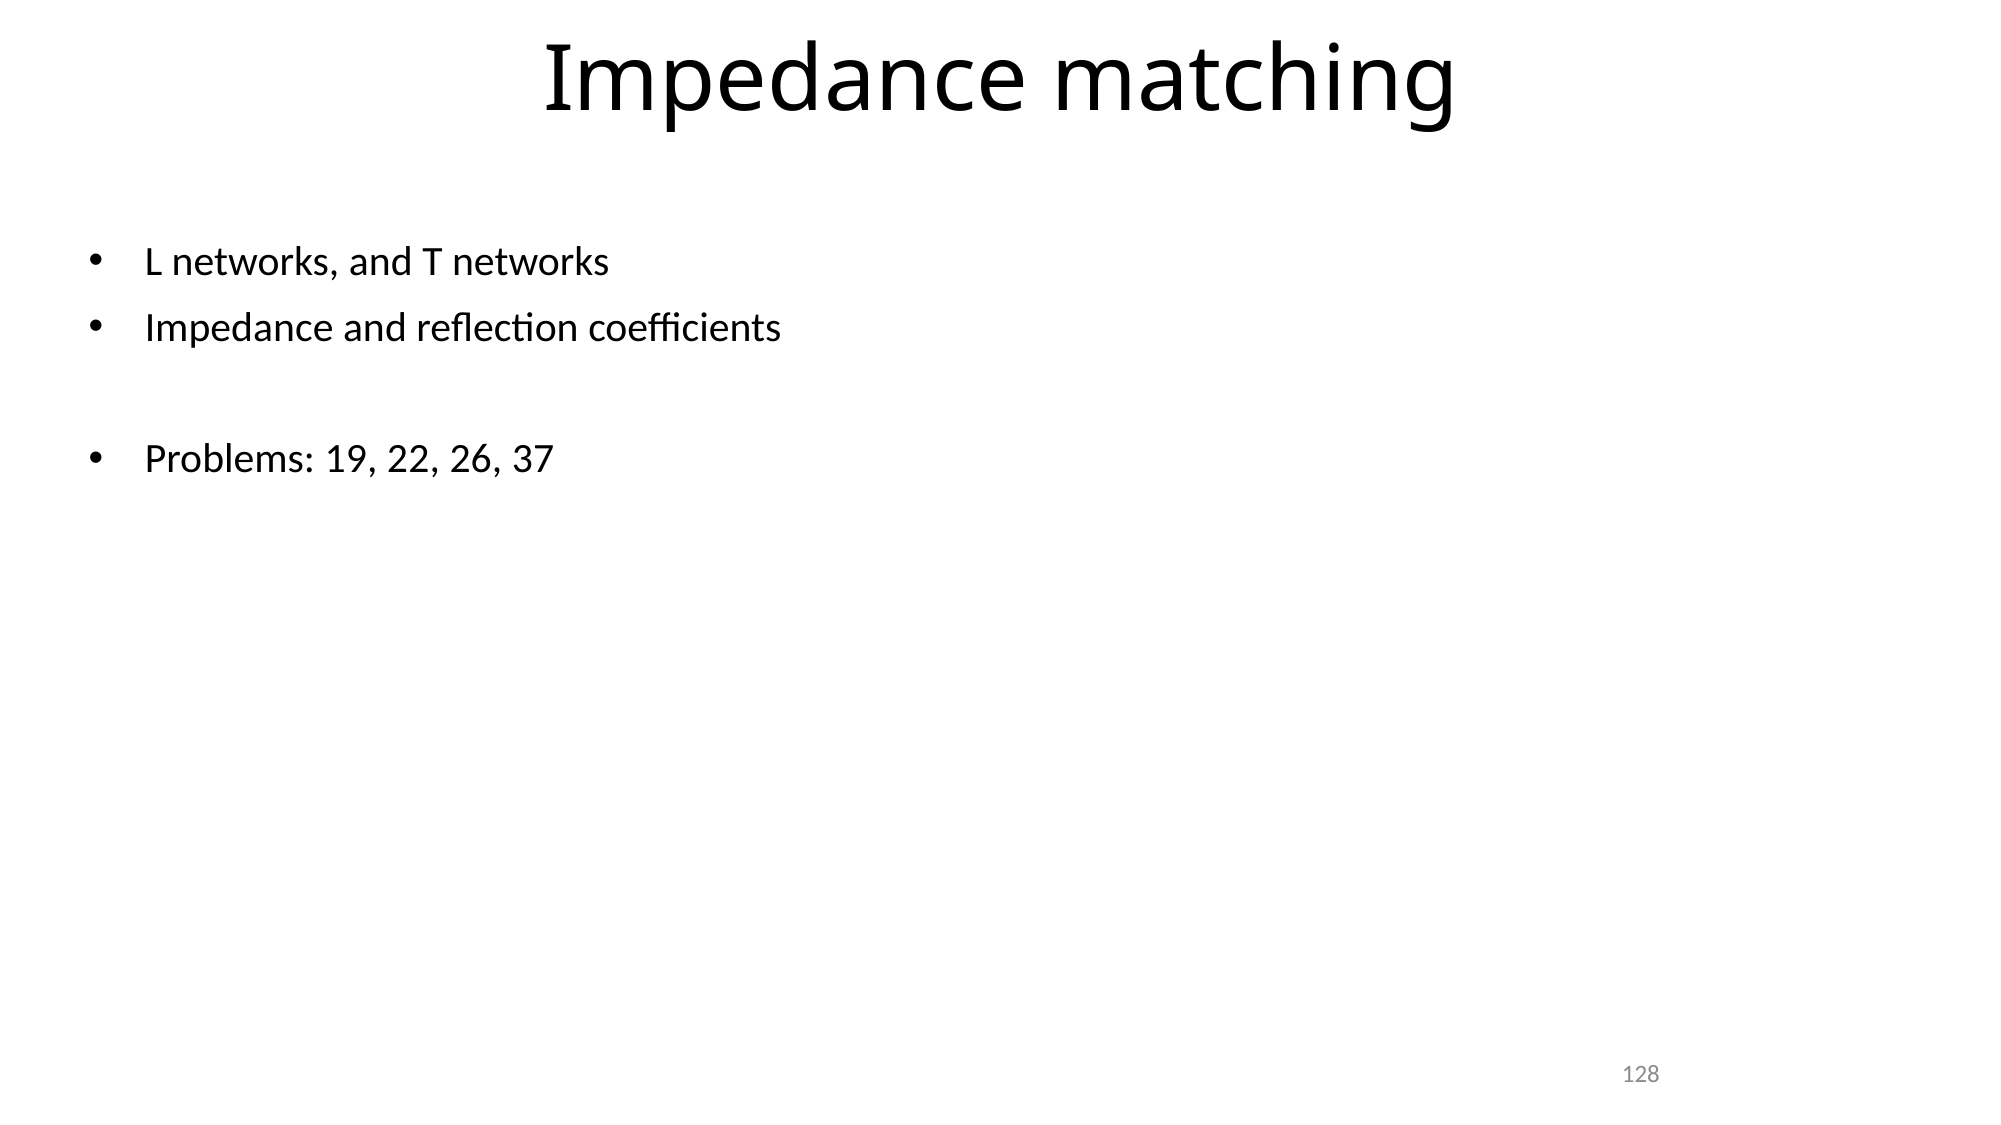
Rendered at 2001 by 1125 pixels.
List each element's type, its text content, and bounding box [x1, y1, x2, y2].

slide_number 128 [1325, 1042, 1675, 1103]
title Impedance matching [19, 9, 1985, 152]
